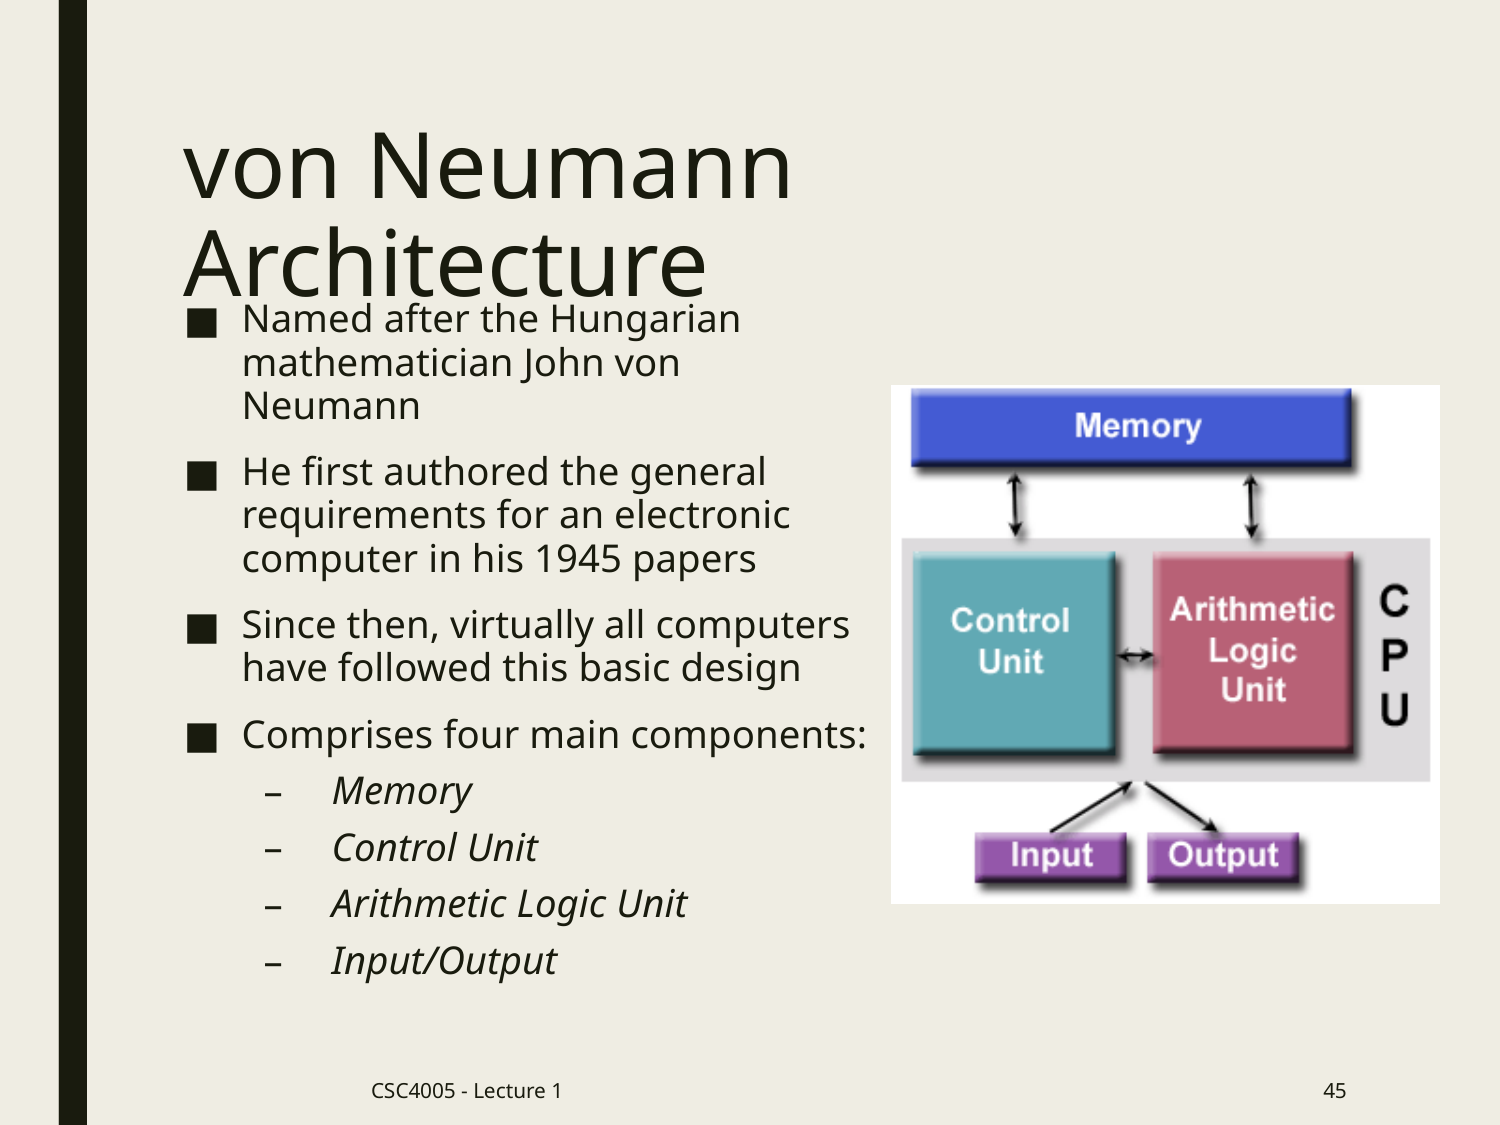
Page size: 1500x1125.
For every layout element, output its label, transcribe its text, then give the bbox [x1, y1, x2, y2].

footer CSC4005 - Lecture 1 [355, 1058, 1129, 1125]
list Named after the Hungarian mathematician John von Neumann He first authored the general requirements for an electronic computer in his 1945 papers Since then, virtually all computers have followed this basic design Comprises four main components: Memory Control Unit Arithmetic Logic Unit Input/Output [168, 290, 885, 1035]
slide_number 45 [1165, 1058, 1362, 1125]
title von Neumann Architecture [168, 112, 1351, 357]
picture [891, 385, 1440, 904]
